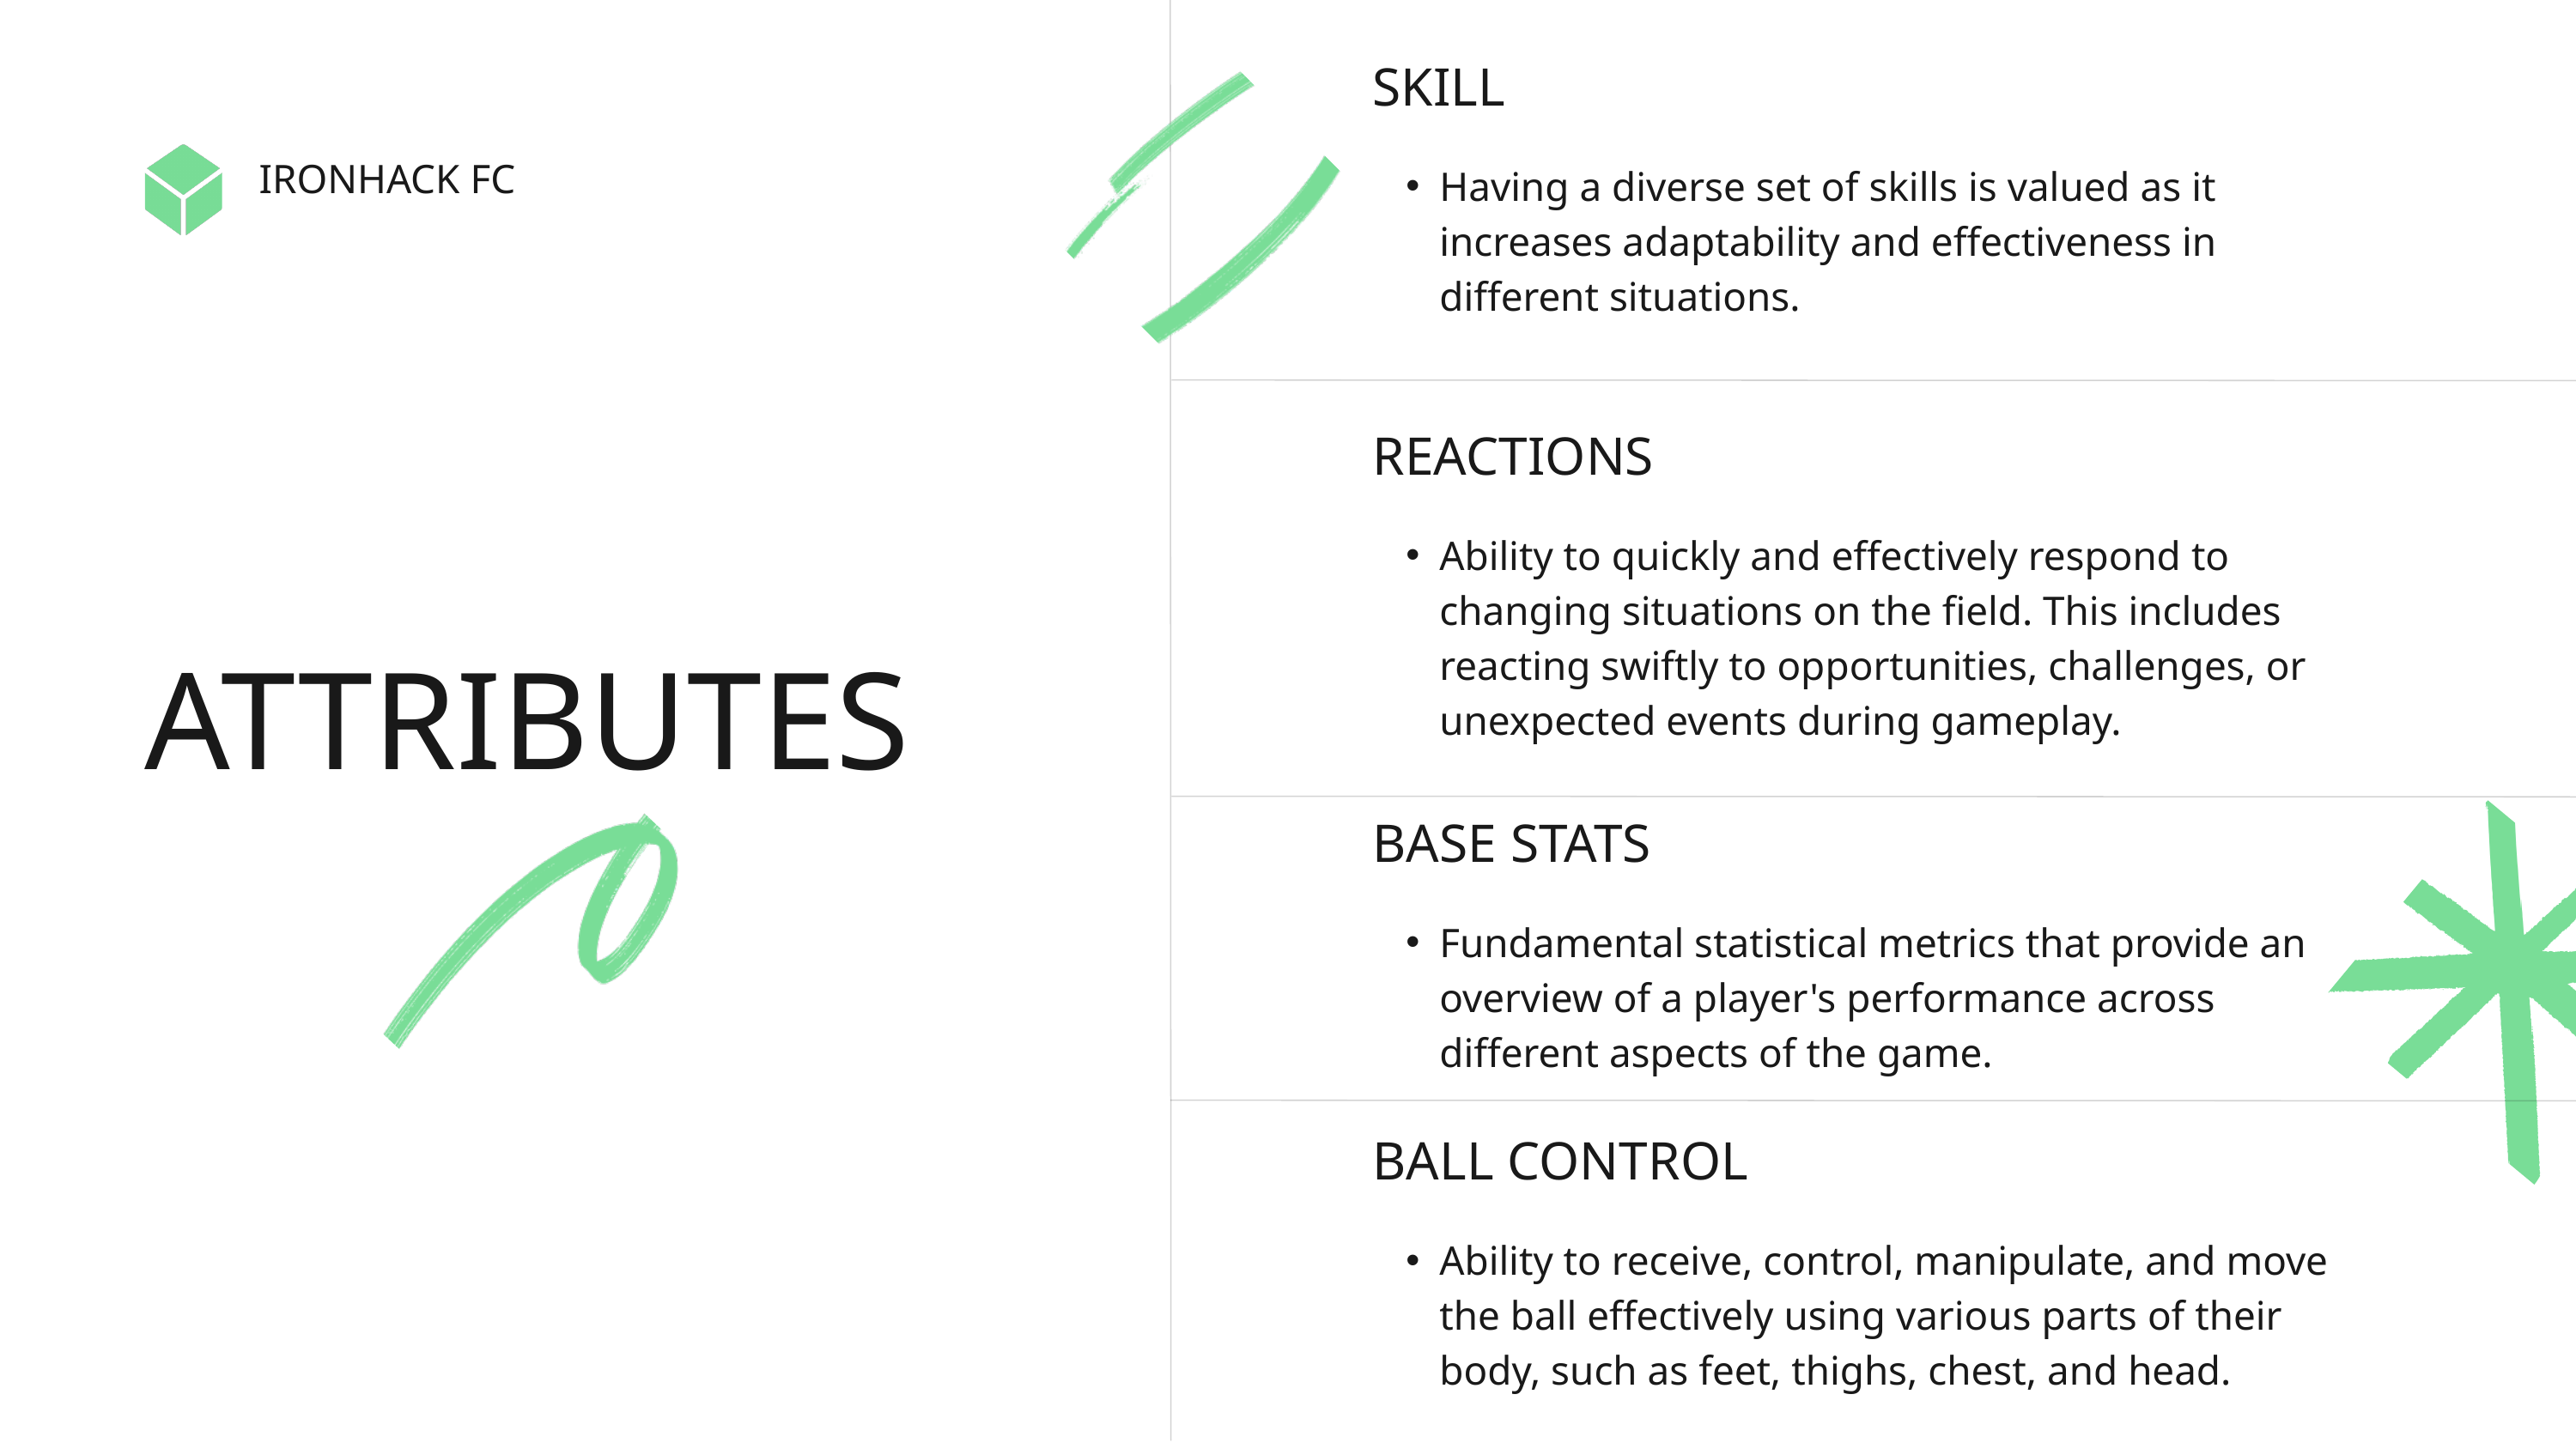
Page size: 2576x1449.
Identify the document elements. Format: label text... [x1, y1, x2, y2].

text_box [144, 144, 569, 236]
text_box [2433, 1101, 2576, 1192]
text_box [309, 797, 787, 1195]
text_box ATTRIBUTES [144, 635, 1022, 797]
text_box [1372, 53, 2351, 316]
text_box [1372, 1128, 2351, 1390]
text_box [1372, 423, 2351, 740]
text_box [2354, 800, 2576, 1100]
text_box [1022, 30, 1368, 379]
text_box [1372, 810, 2351, 1072]
